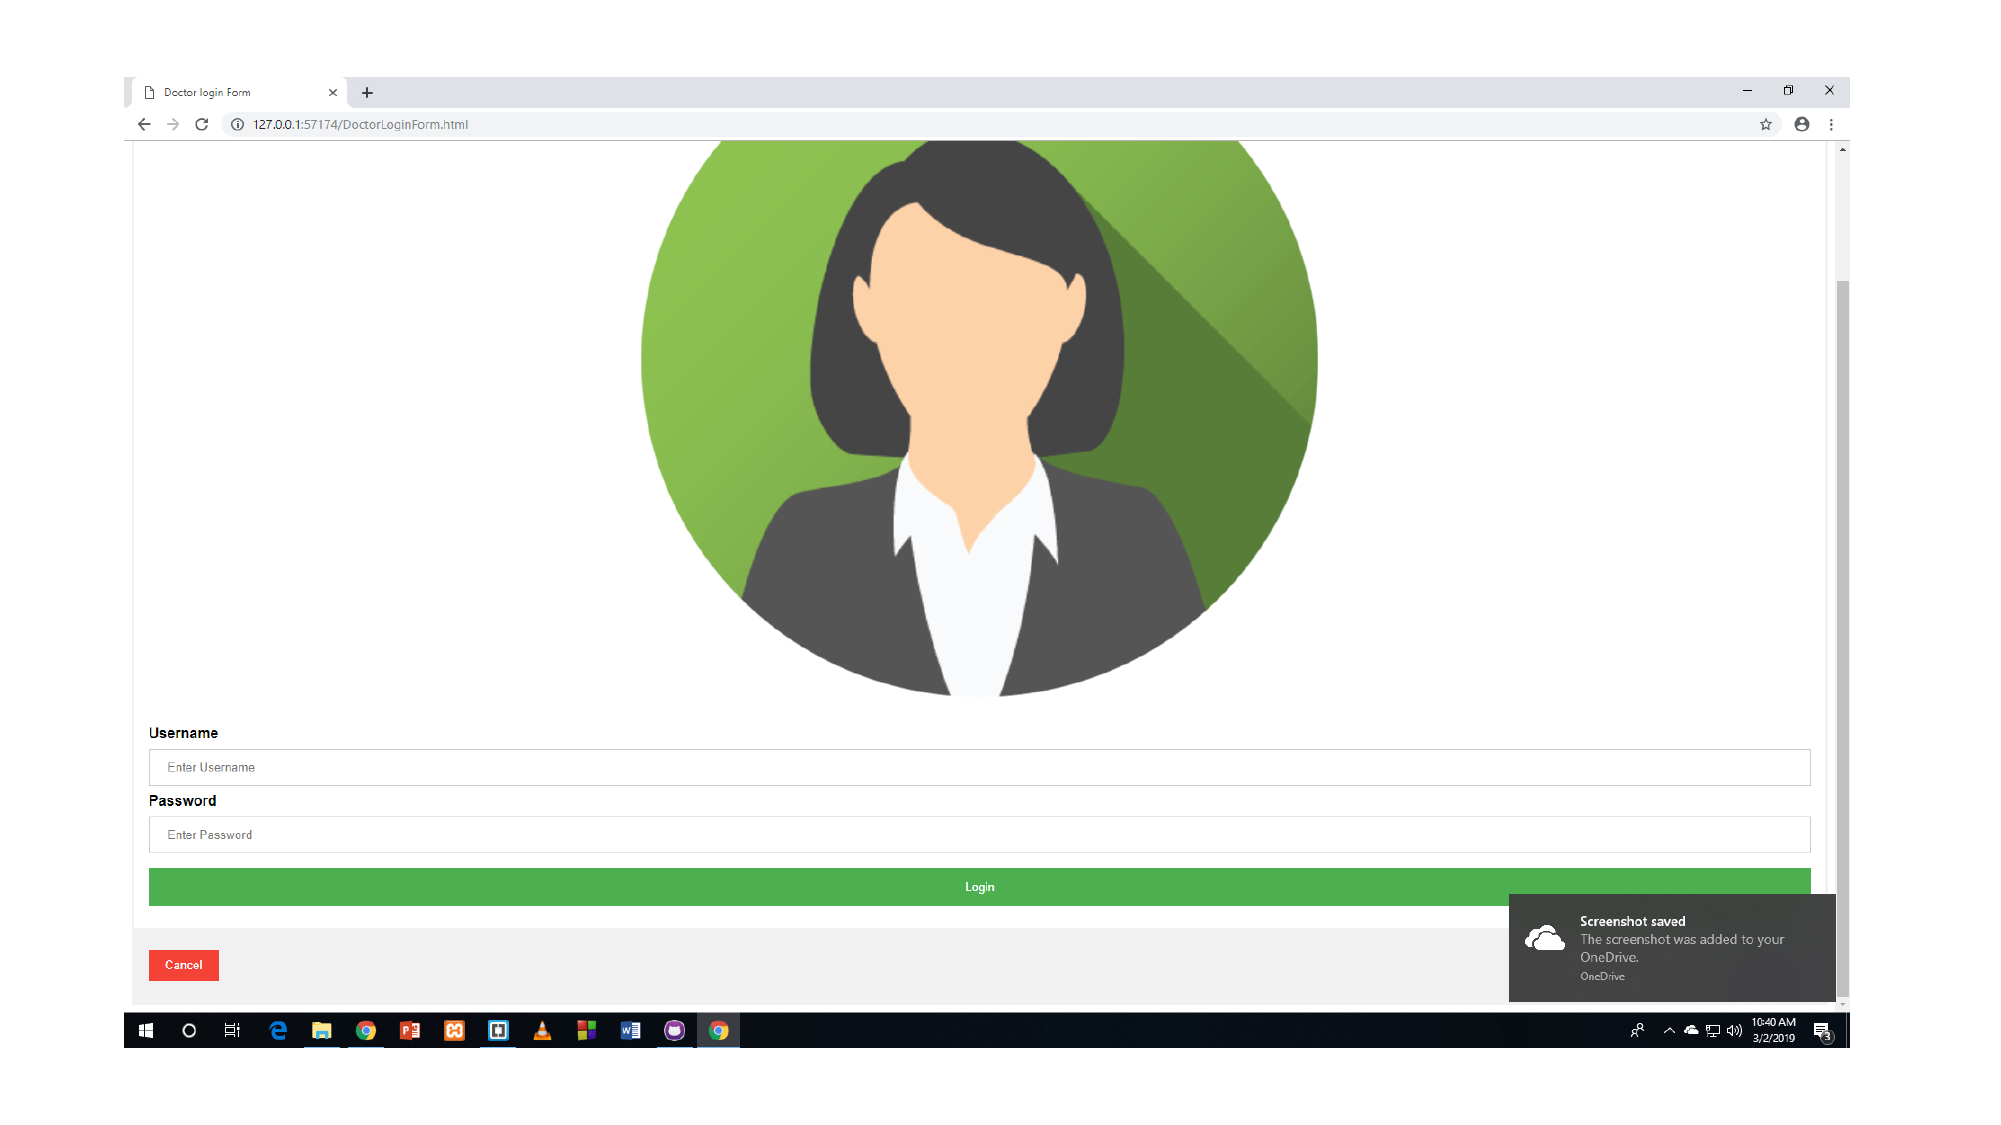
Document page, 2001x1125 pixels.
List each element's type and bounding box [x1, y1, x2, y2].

list [124, 77, 1850, 1048]
